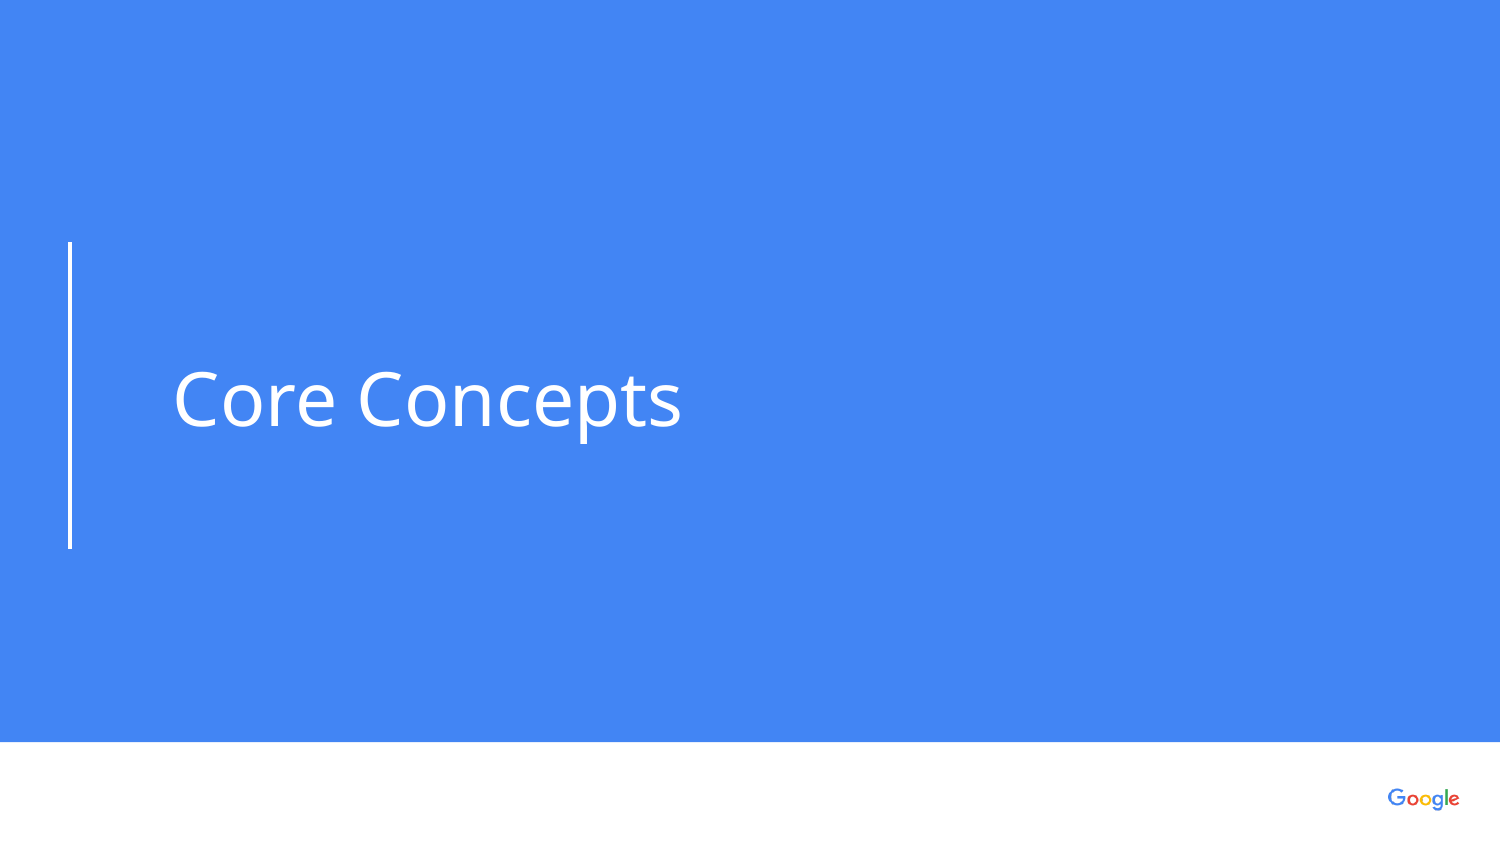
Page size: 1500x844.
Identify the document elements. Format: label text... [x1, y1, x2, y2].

title Core Concepts [157, 336, 1450, 477]
picture [1388, 787, 1461, 811]
